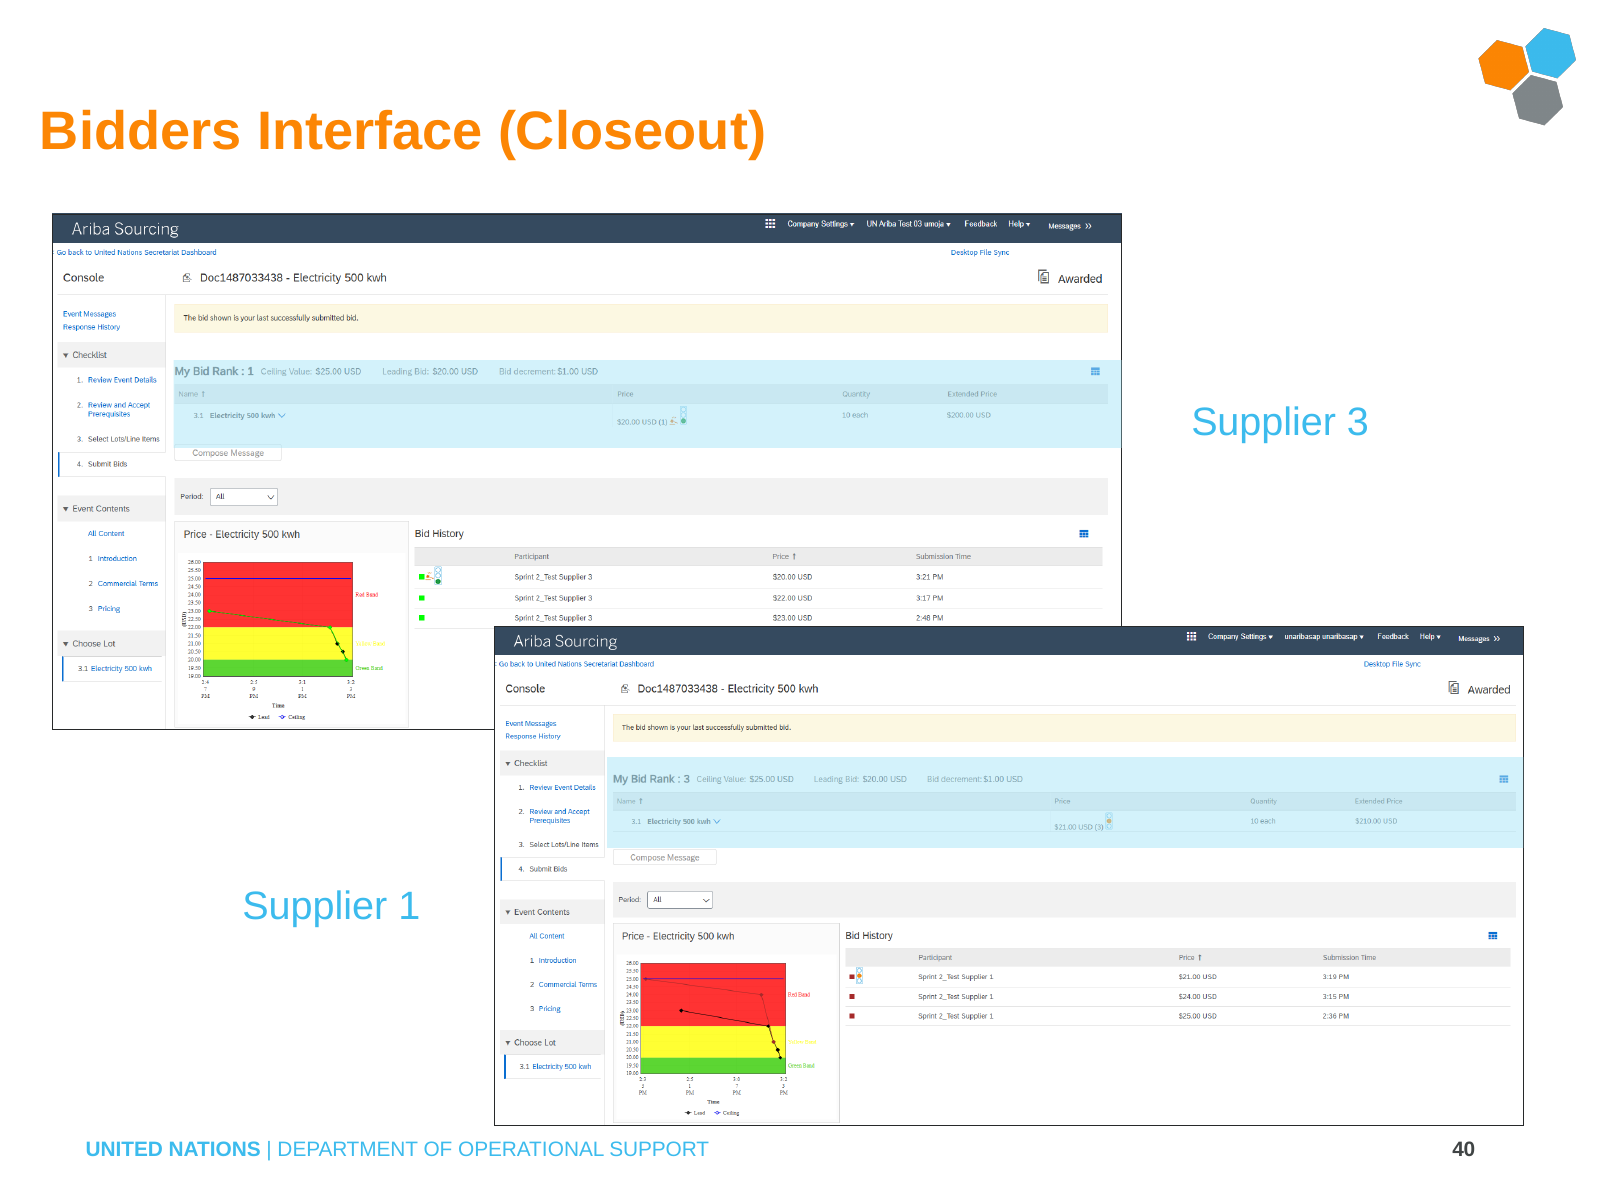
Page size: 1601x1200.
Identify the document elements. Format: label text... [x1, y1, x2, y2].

text_box Supplier 1 [227, 872, 436, 935]
picture [52, 213, 1524, 1126]
picture [1477, 17, 1590, 136]
title Bidders Interface (Closeout) [40, 37, 1477, 169]
text_box Supplier 3 [1176, 388, 1385, 451]
